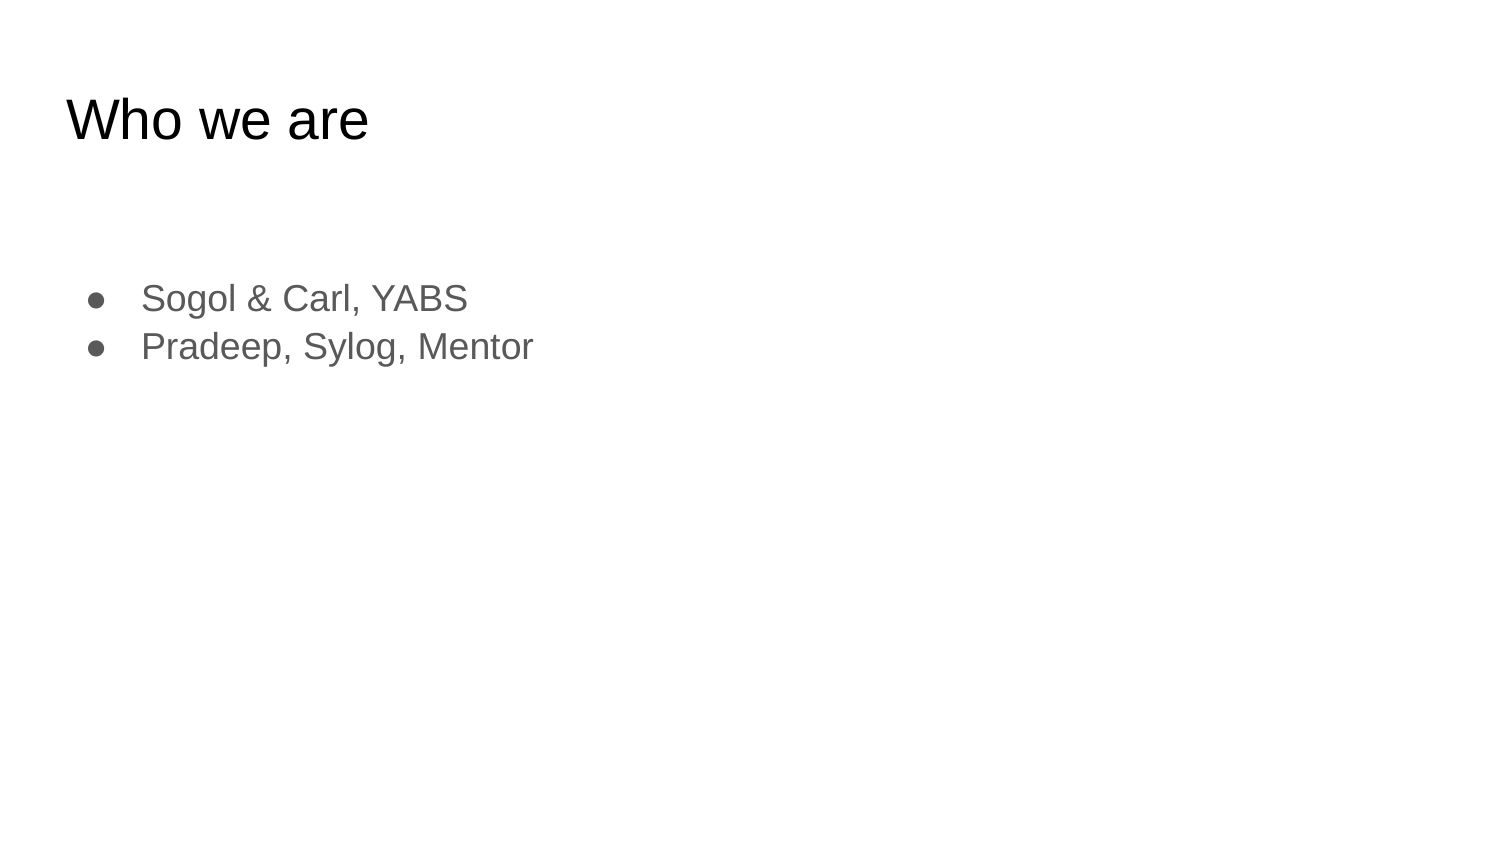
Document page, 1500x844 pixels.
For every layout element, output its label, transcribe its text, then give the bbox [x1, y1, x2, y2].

title Who we are [51, 72, 1449, 167]
list Sogol & Carl, YABS Pradeep, Sylog, Mentor [51, 189, 1449, 750]
